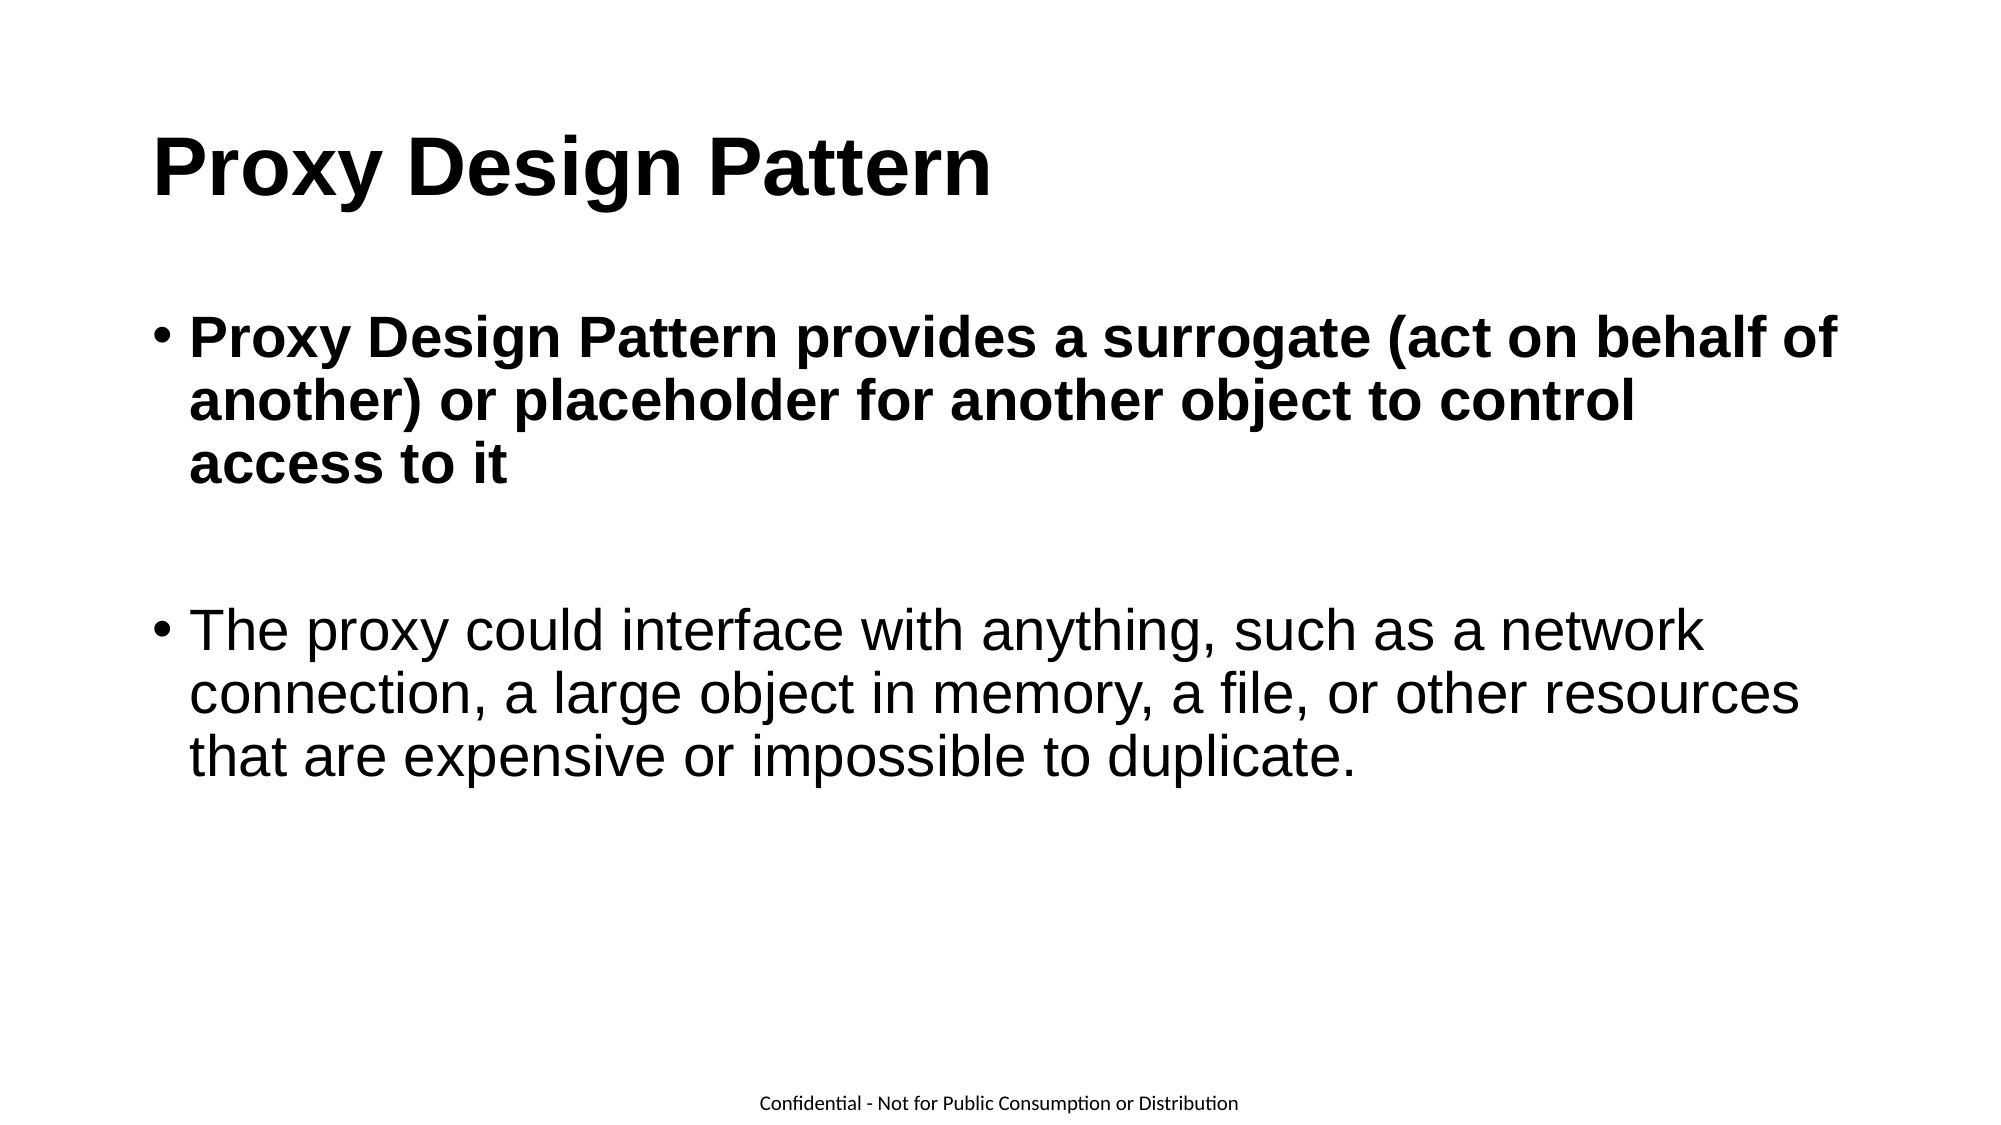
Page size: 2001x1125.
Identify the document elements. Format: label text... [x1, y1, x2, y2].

title Proxy Design Pattern [137, 59, 1863, 278]
list Proxy Design Pattern provides a surrogate (act on behalf of another) or placeholder for another object to control access to it The proxy could interface with anything, such as a network connection, a large object in memory, a file, or other resources that are expensive or impossible to duplicate. [137, 299, 1863, 1014]
